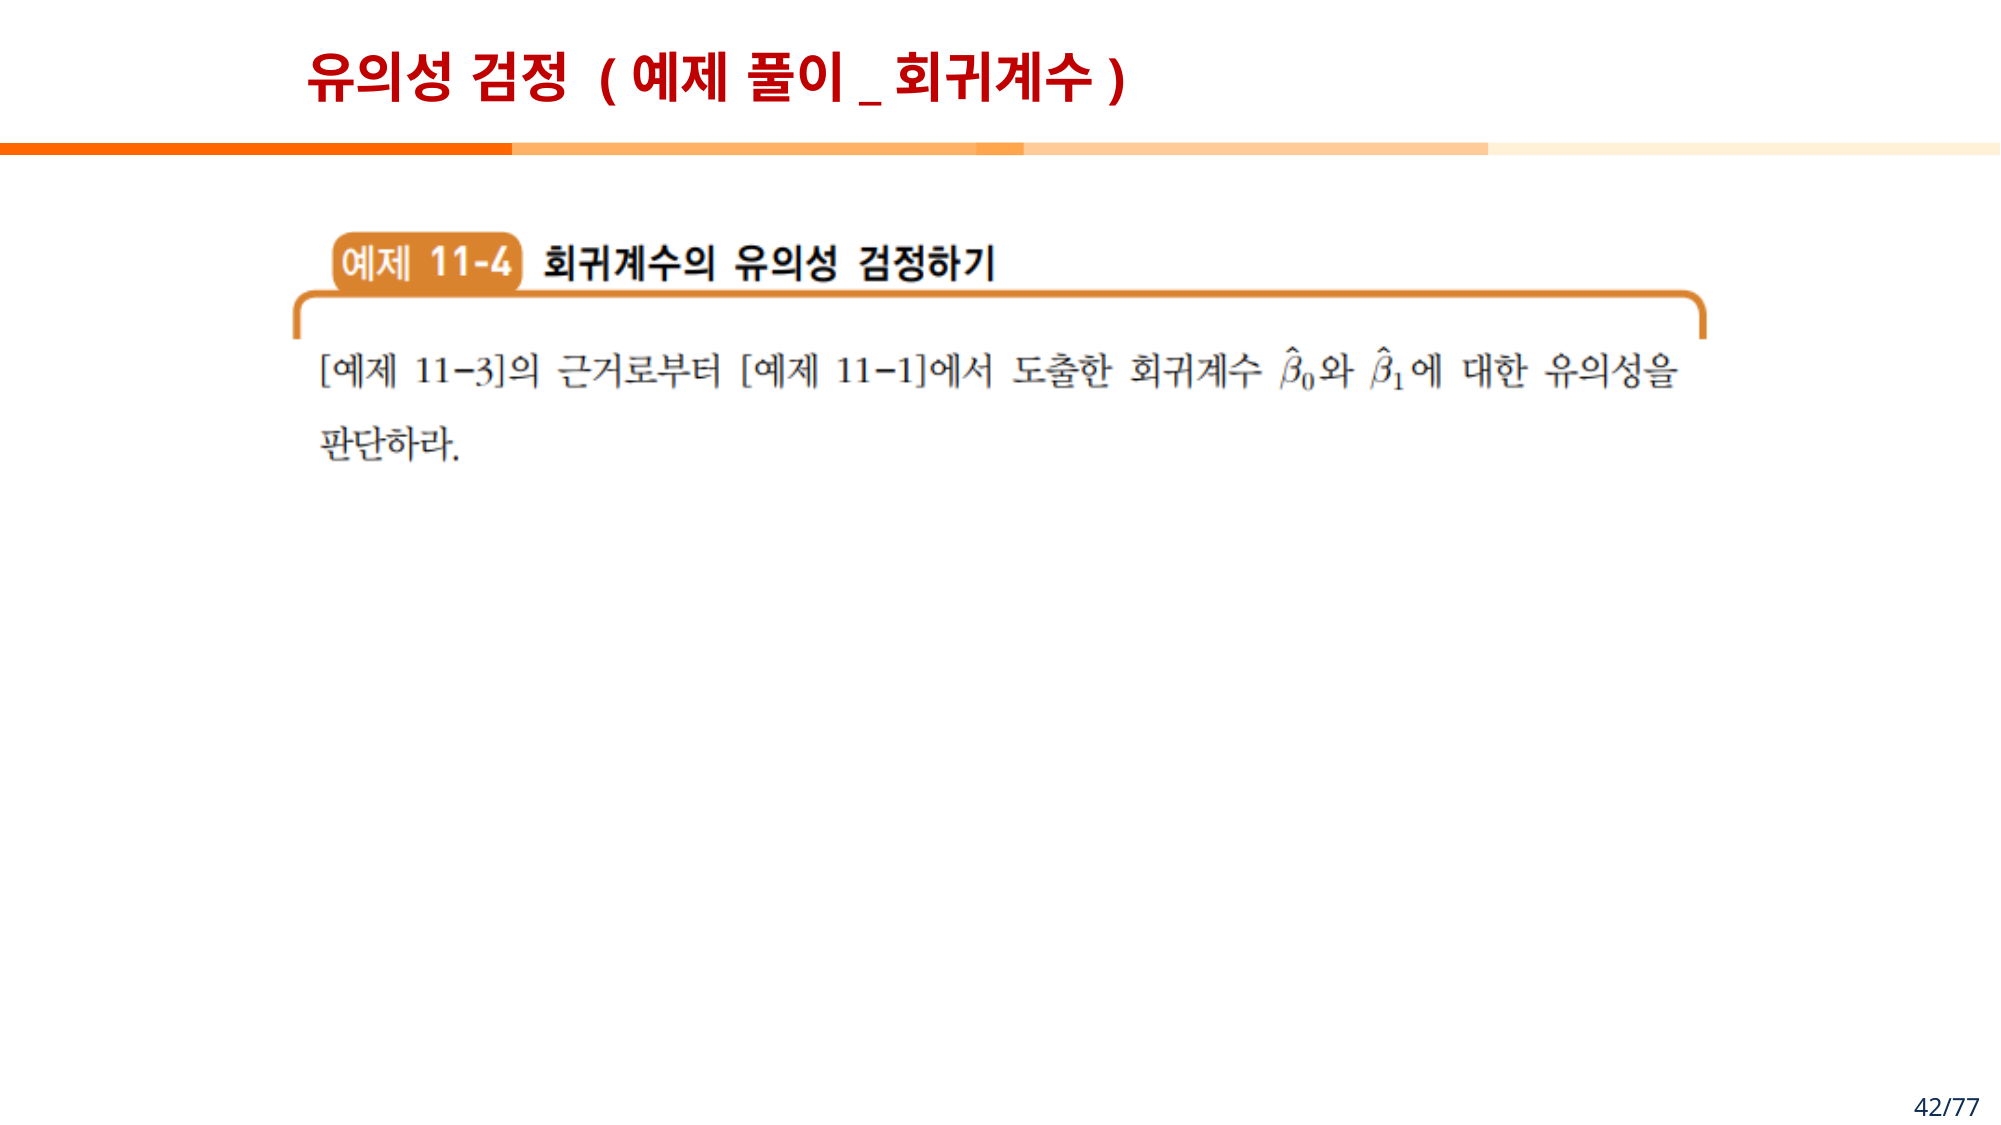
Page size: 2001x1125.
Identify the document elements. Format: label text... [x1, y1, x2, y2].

title 유의성 검정 (예제 풀이_회귀계수) [291, 31, 1532, 122]
picture [290, 231, 1709, 467]
